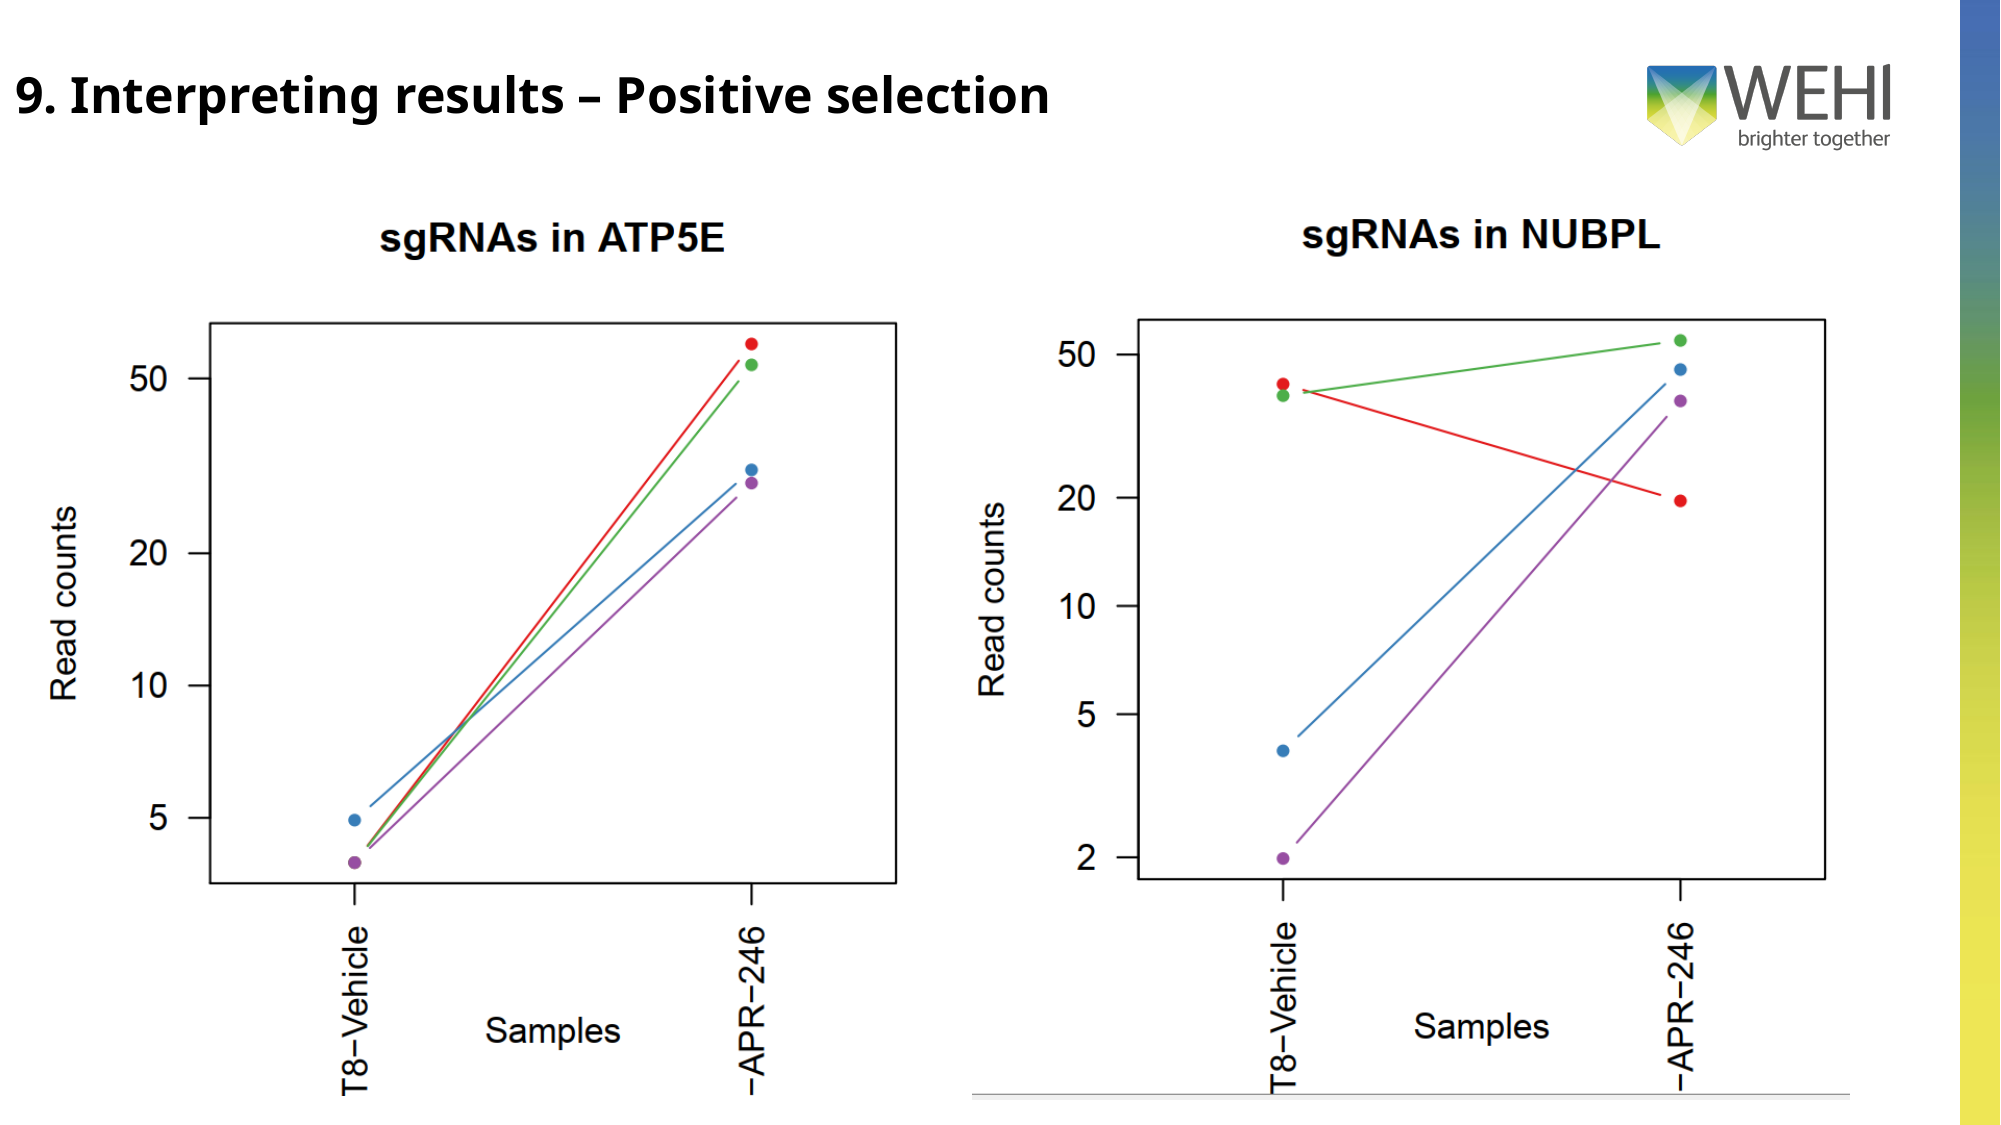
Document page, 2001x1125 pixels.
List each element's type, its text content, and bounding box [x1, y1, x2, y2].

title 9. Interpreting results – Positive selection [0, 0, 1623, 188]
picture [1960, 0, 2000, 1125]
picture [47, 185, 924, 1097]
picture [972, 191, 1851, 1100]
picture [1641, 61, 1896, 153]
